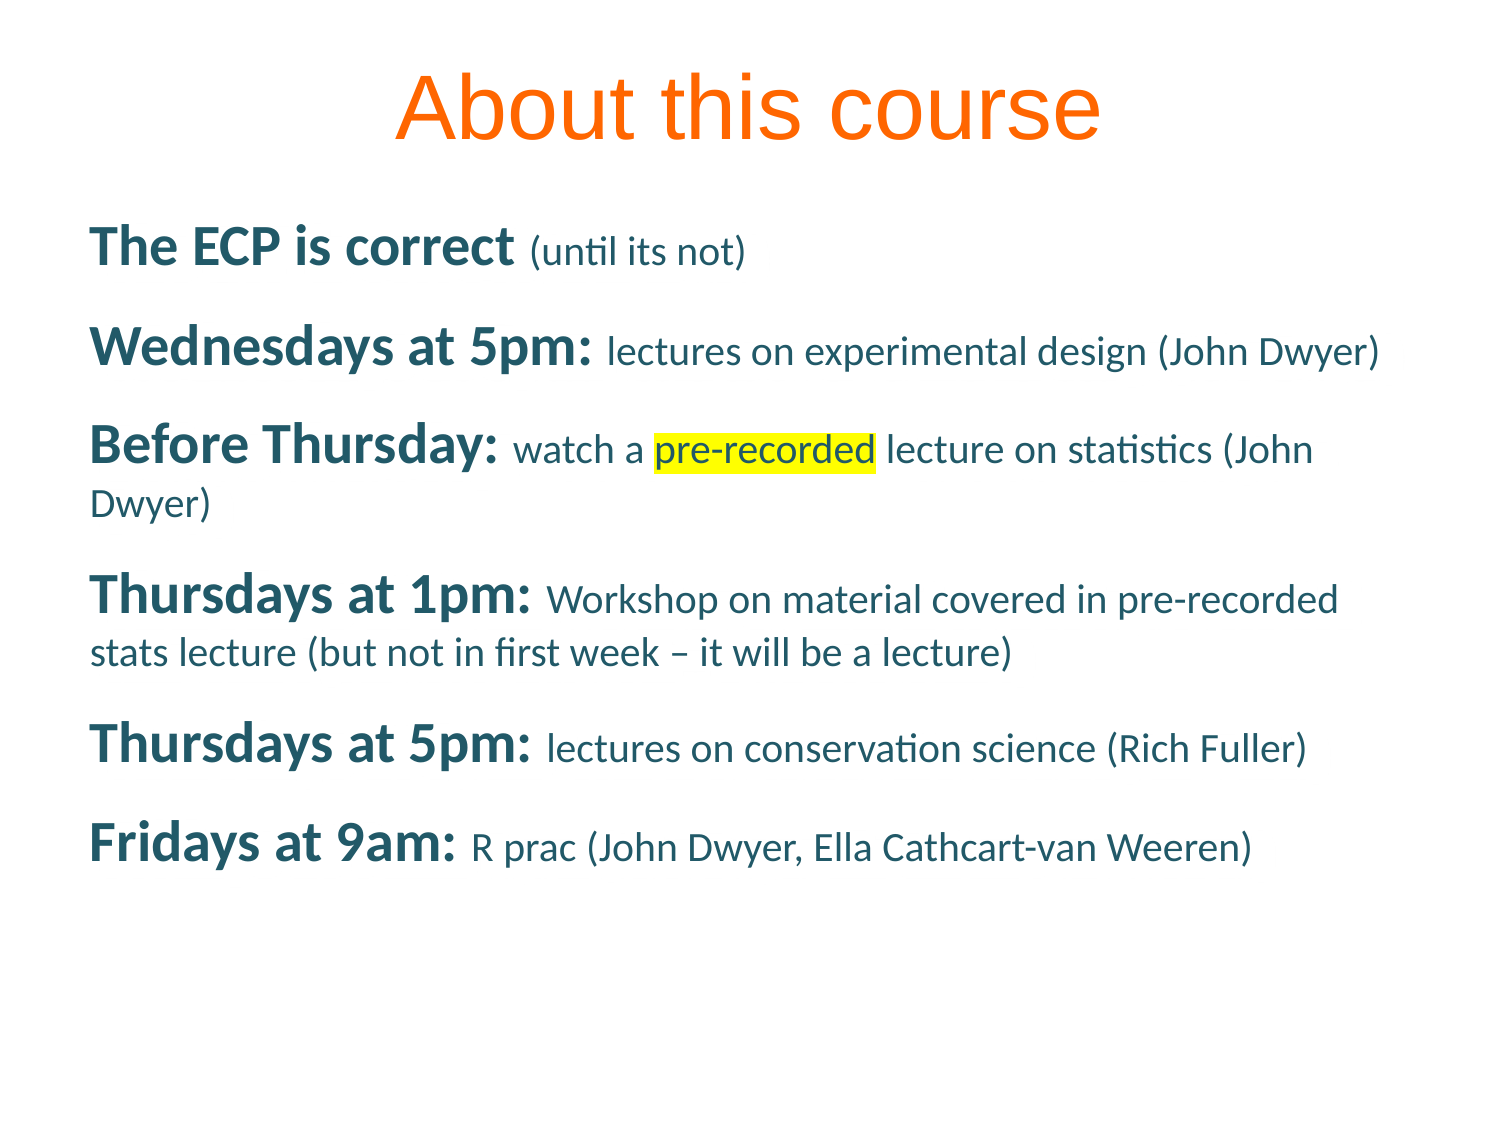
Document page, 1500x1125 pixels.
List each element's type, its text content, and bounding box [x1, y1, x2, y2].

text_box About this course [0, 8, 1500, 197]
text_box The ECP is correct (until its not) Wednesdays at 5pm: lectures on experimental design (John Dwyer) Before Thursday: watch a pre-recorded lecture on statistics (John Dwyer) Thursdays at 1pm: Workshop on material covered in pre-recorded stats lecture (but not in first week – it will be a lecture) Thursdays at 5pm: lectures on conservation science (Rich Fuller) Fridays at 9am: R prac (John Dwyer, Ella Cathcart-van Weeren) [74, 200, 1432, 1025]
